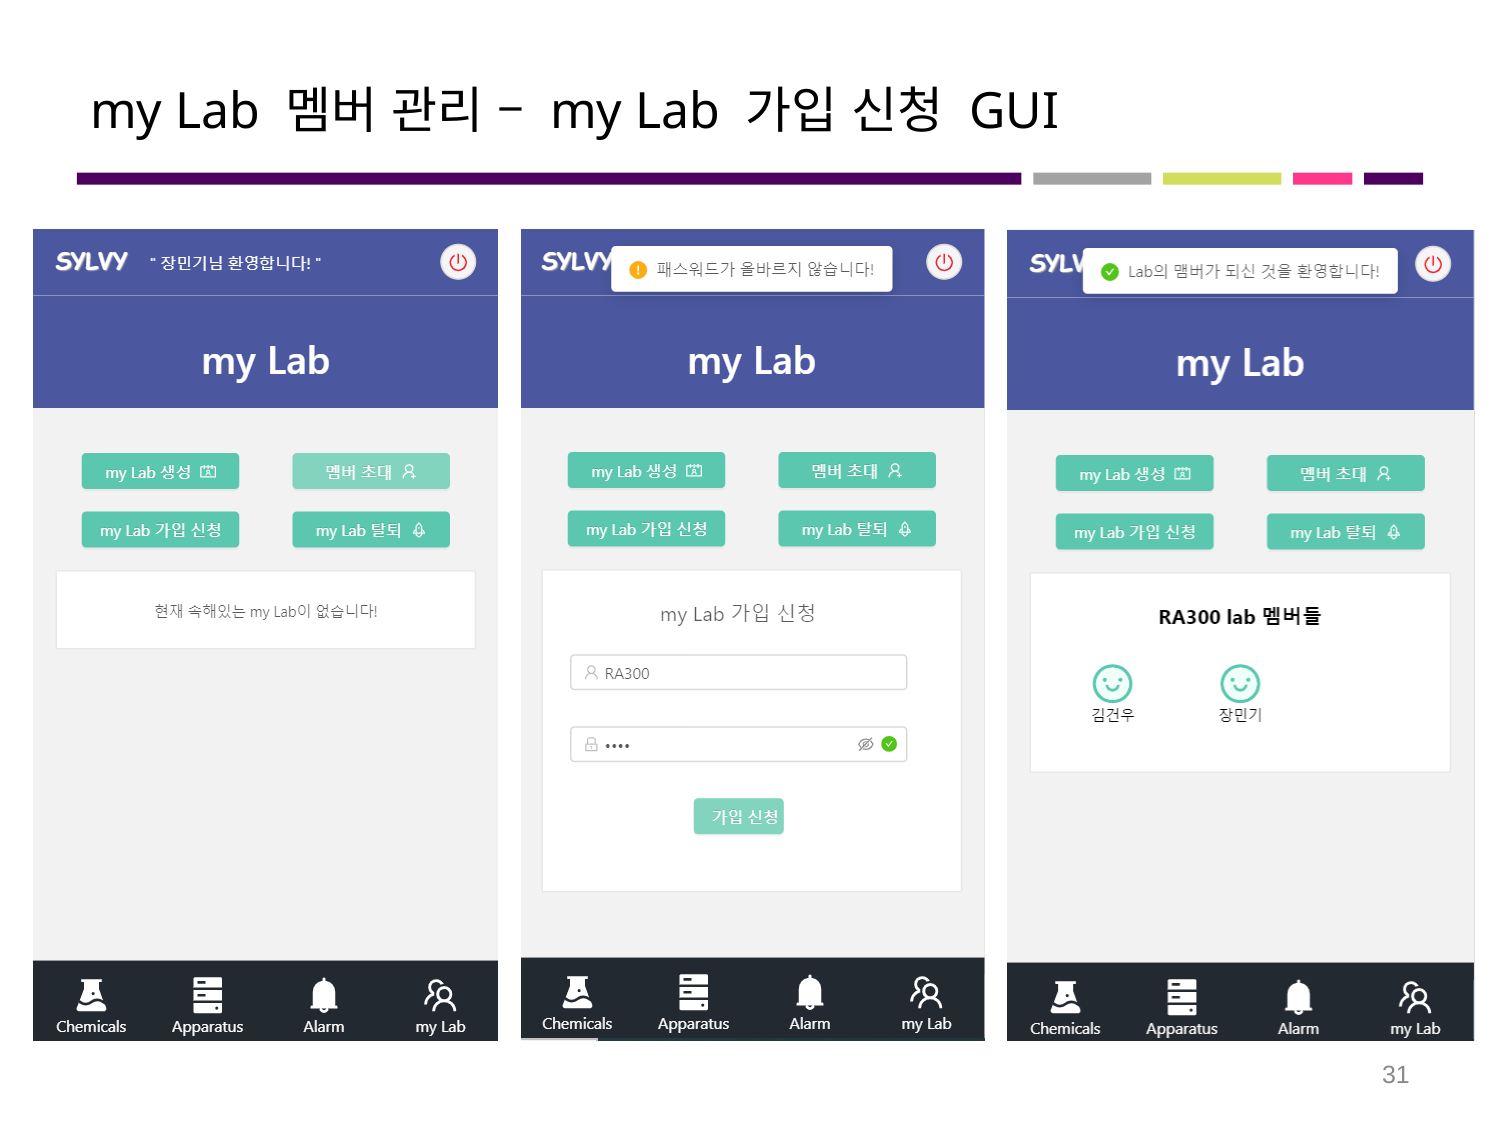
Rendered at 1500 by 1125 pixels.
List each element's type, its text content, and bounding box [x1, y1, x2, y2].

picture [1007, 228, 1475, 1041]
slide_number 31 [1074, 1049, 1425, 1104]
title my Lab 멤버 관리 – my Lab 가입 신청 GUI [75, 45, 1425, 173]
picture [521, 228, 985, 1041]
picture [32, 228, 499, 1041]
